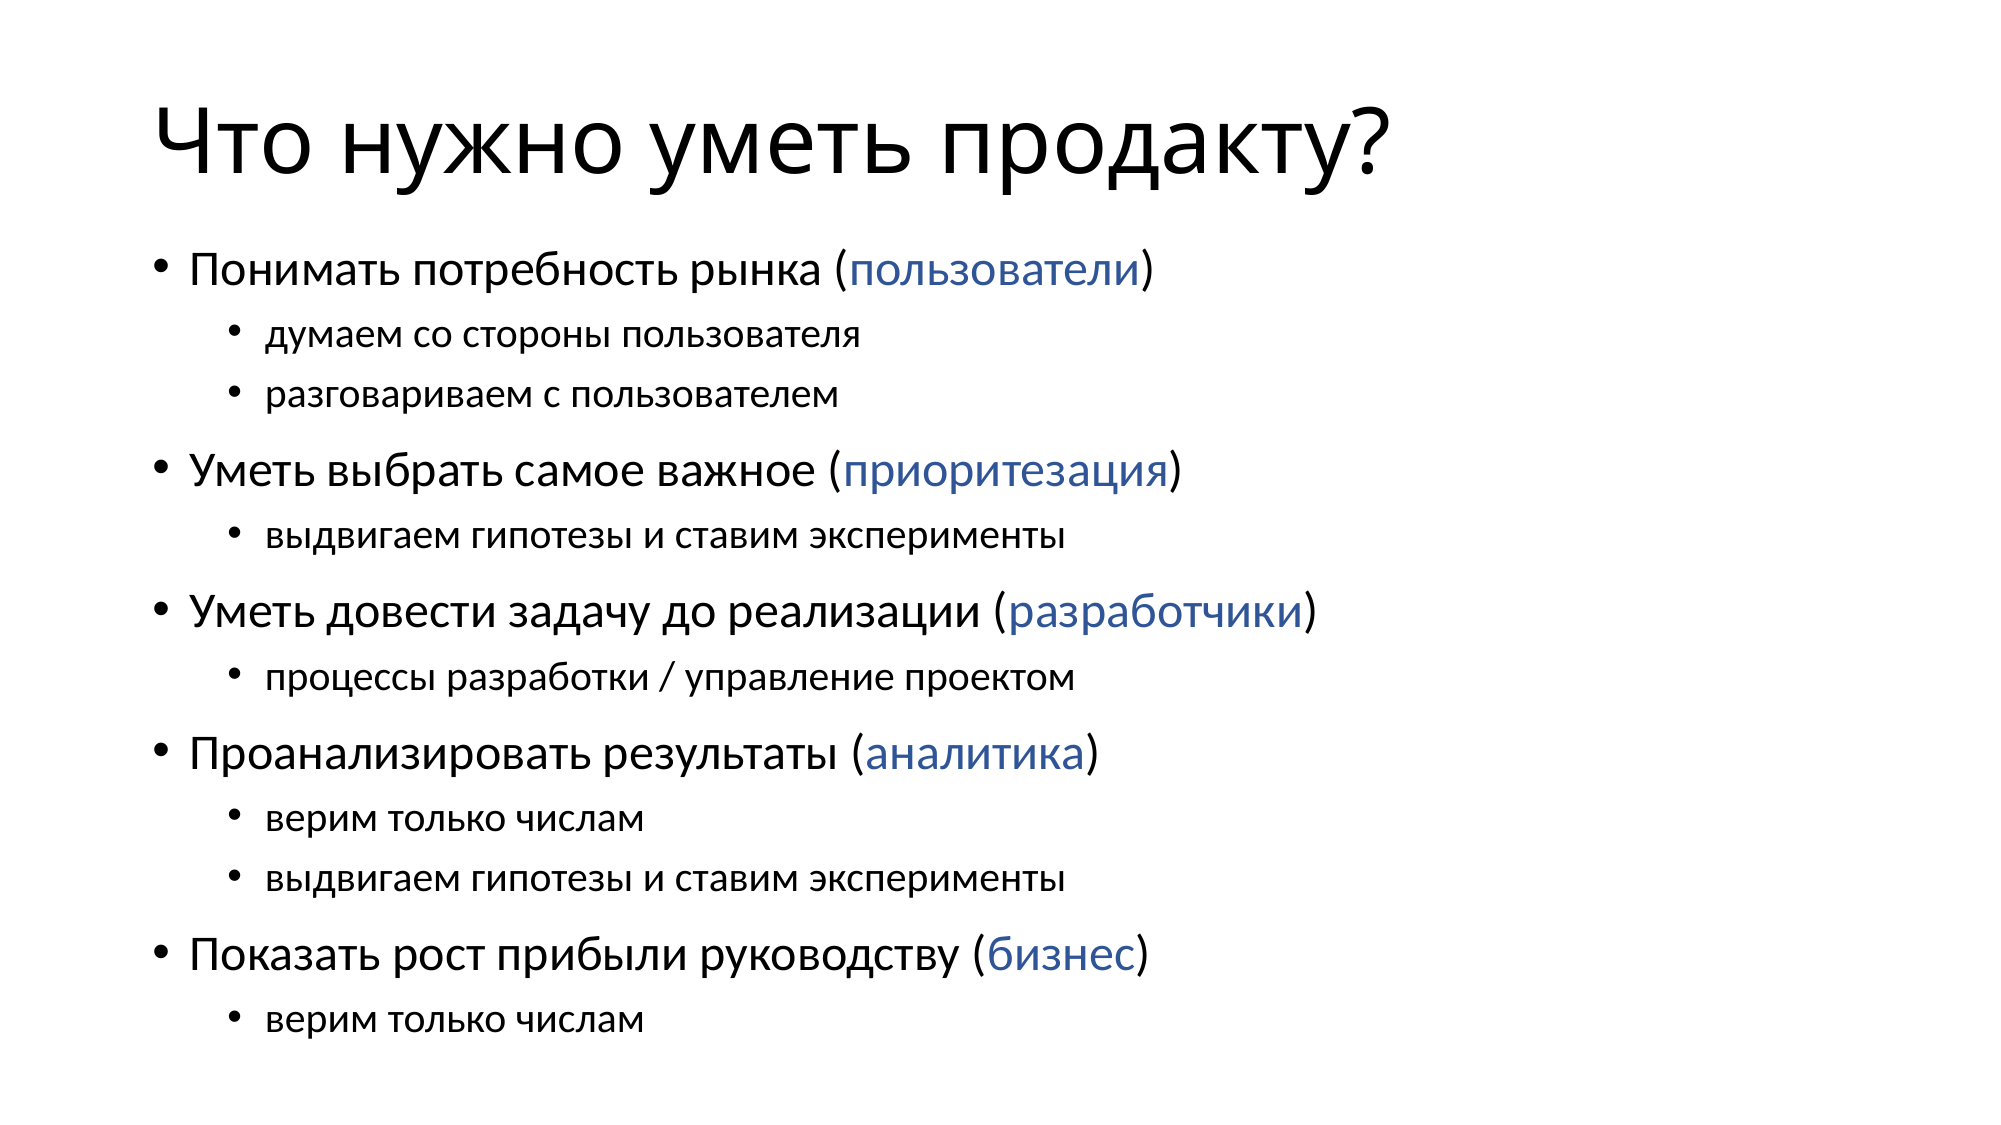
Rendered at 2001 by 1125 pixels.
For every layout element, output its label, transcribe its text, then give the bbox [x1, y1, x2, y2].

list Понимать потребность рынка (пользователи) думаем со стороны пользователя разговариваем с пользователем Уметь выбрать самое важное (приоритезация) выдвигаем гипотезы и ставим эксперименты Уметь довести задачу до реализации (разработчики) процессы разработки / управление проектом Проанализировать результаты (аналитика) верим только числам выдвигаем гипотезы и ставим эксперименты Показать рост прибыли руководству (бизнес) верим только числам [137, 227, 1863, 1066]
title Что нужно уметь продакту? [137, 59, 1863, 227]
